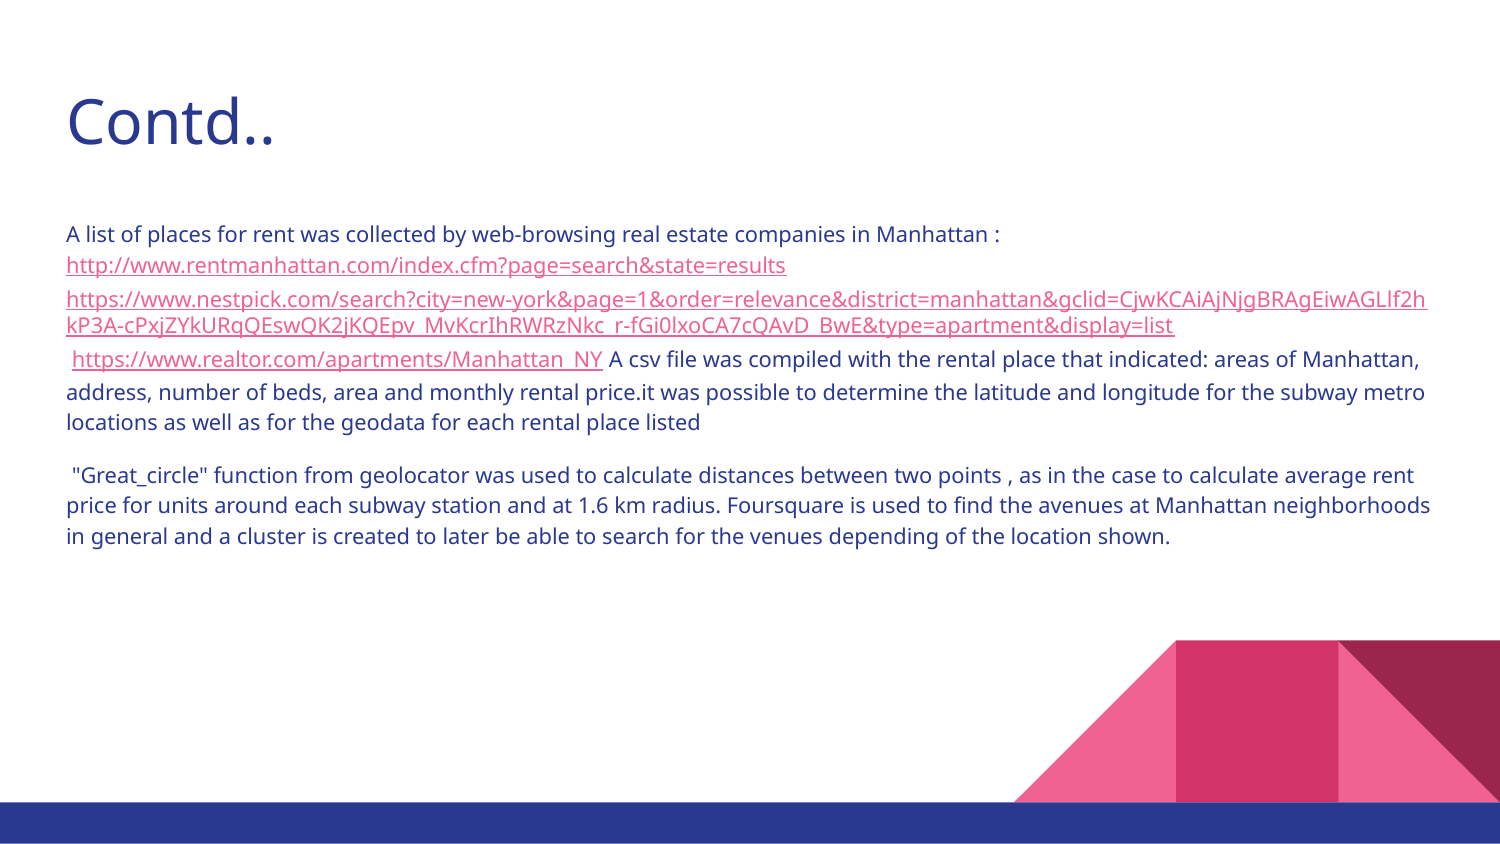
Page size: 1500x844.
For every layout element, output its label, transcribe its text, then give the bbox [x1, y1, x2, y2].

title Contd.. [51, 67, 1449, 167]
list A list of places for rent was collected by web-browsing real estate companies in Manhattan : http://www.rentmanhattan.com/index.cfm?page=search&state=results https://www.nestpick.com/search?city=new-york&page=1&order=relevance&district=manhattan&gclid=CjwKCAiAjNjgBRAgEiwAGLlf2hkP3A-cPxjZYkURqQEswQK2jKQEpv_MvKcrIhRWRzNkc_r-fGi0lxoCA7cQAvD_BwE&type=apartment&display=list https://www.realtor.com/apartments/Manhattan_NY A csv file was compiled with the rental place that indicated: areas of Manhattan, address, number of beds, area and monthly rental price.it was possible to determine the latitude and longitude for the subway metro locations as well as for the geodata for each rental place listed "Great_circle" function from geolocator was used to calculate distances between two points , as in the case to calculate average rent price for units around each subway station and at 1.6 km radius. Foursquare is used to find the avenues at Manhattan neighborhoods in general and a cluster is created to later be able to search for the venues depending of the location shown. [51, 201, 1449, 750]
